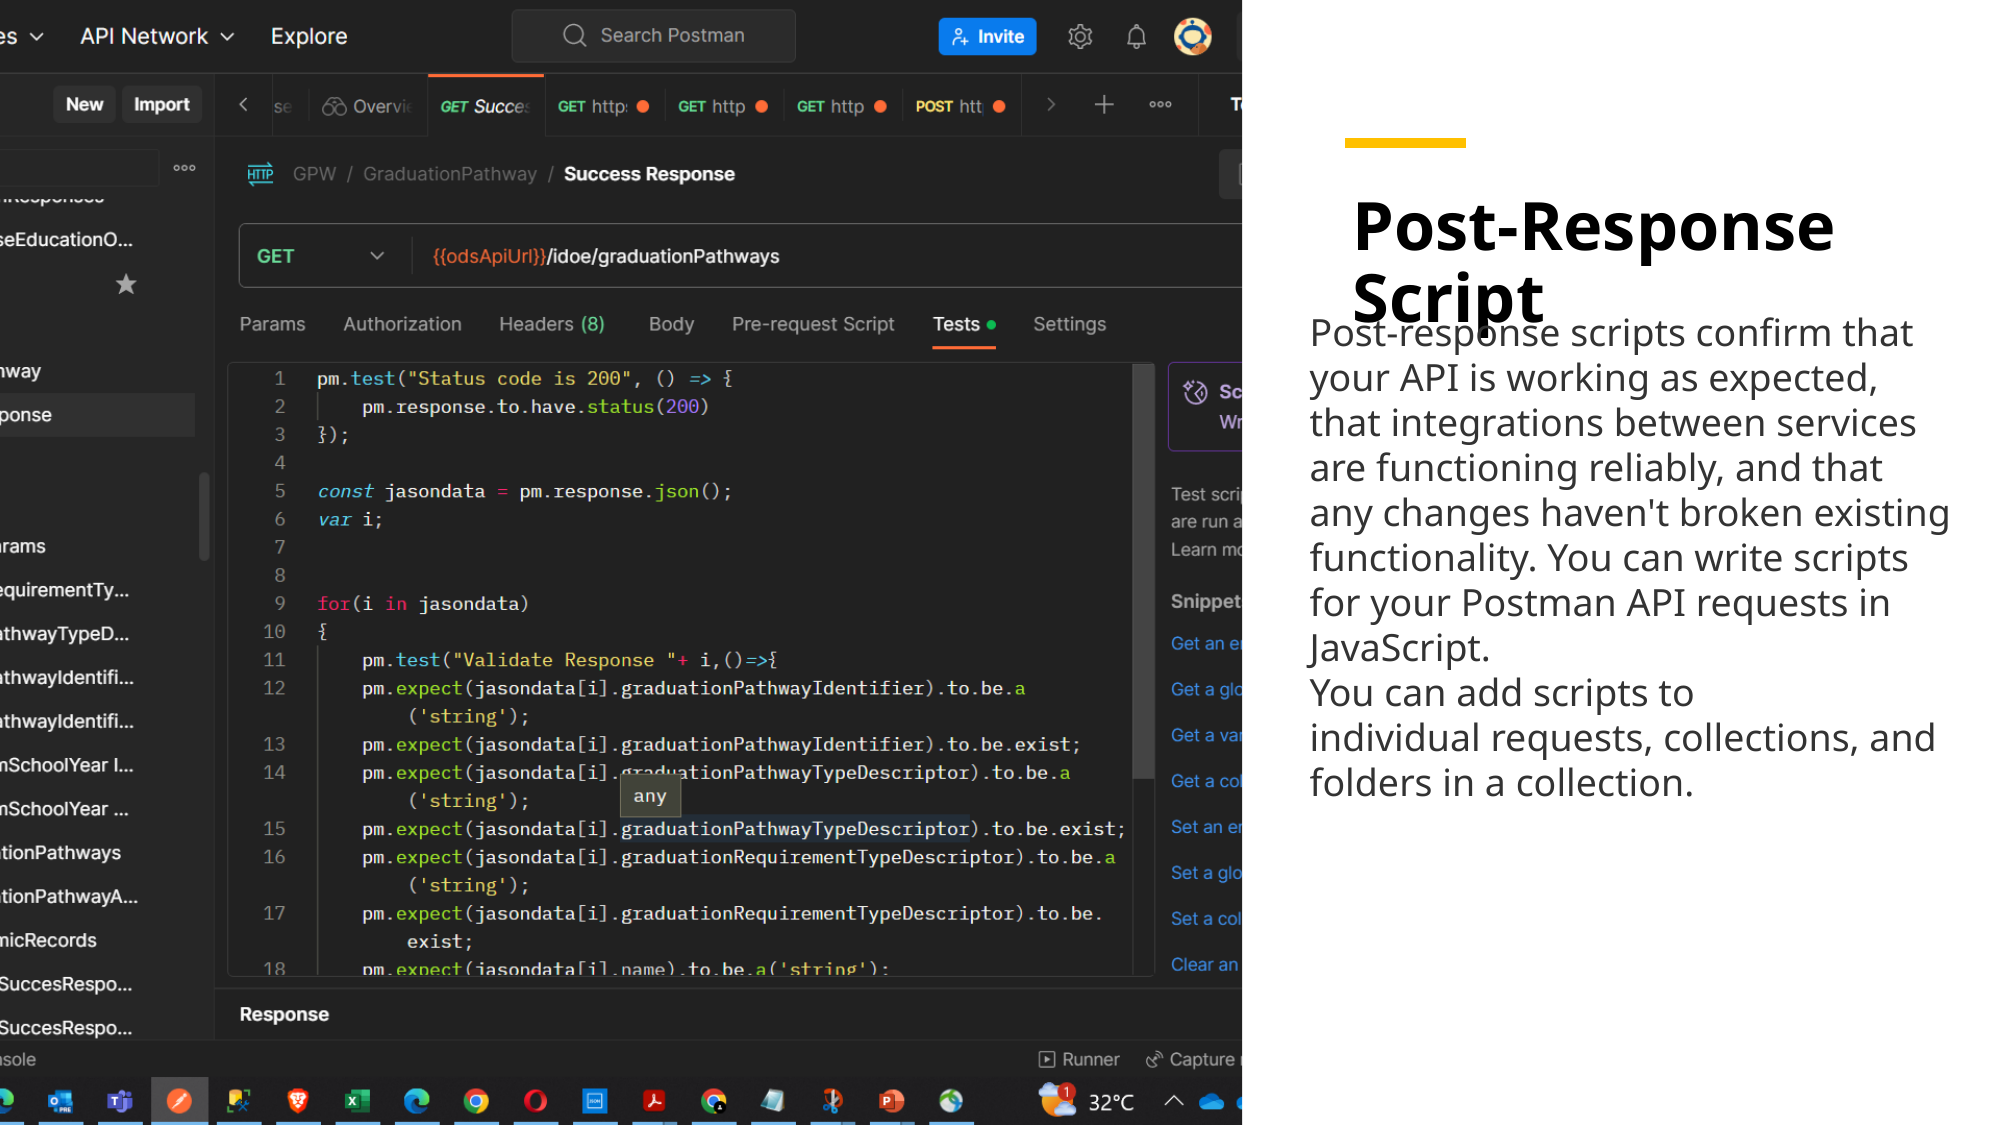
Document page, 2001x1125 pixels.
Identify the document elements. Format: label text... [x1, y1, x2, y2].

text_box Post-response scripts confirm that your API is working as expected, that integrations between services are functioning reliably, and that any changes haven't broken existing functionality. You can write scripts for your Postman API requests in JavaScript. You can add scripts to individual requests, collections, and folders in a collection. [1294, 301, 1970, 811]
picture [0, 0, 1243, 1125]
text_box Post-Response Script [1337, 185, 1970, 301]
